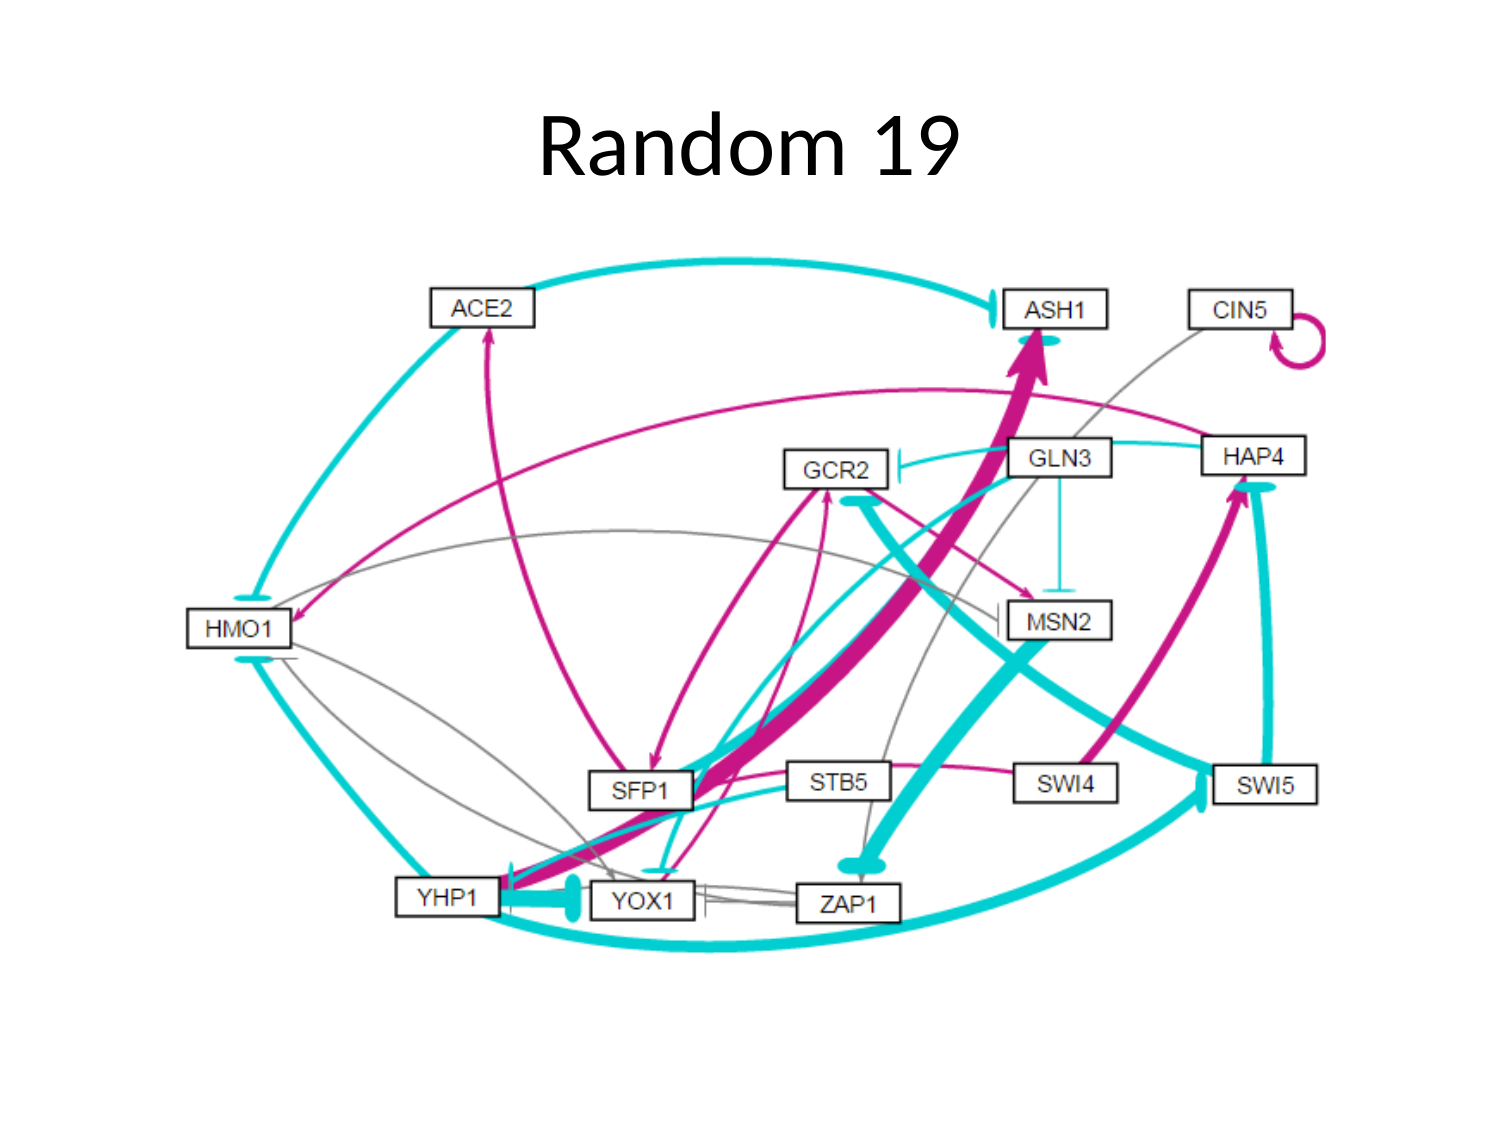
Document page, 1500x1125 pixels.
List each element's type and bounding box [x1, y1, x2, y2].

list [162, 237, 1326, 980]
title [75, 45, 1425, 233]
